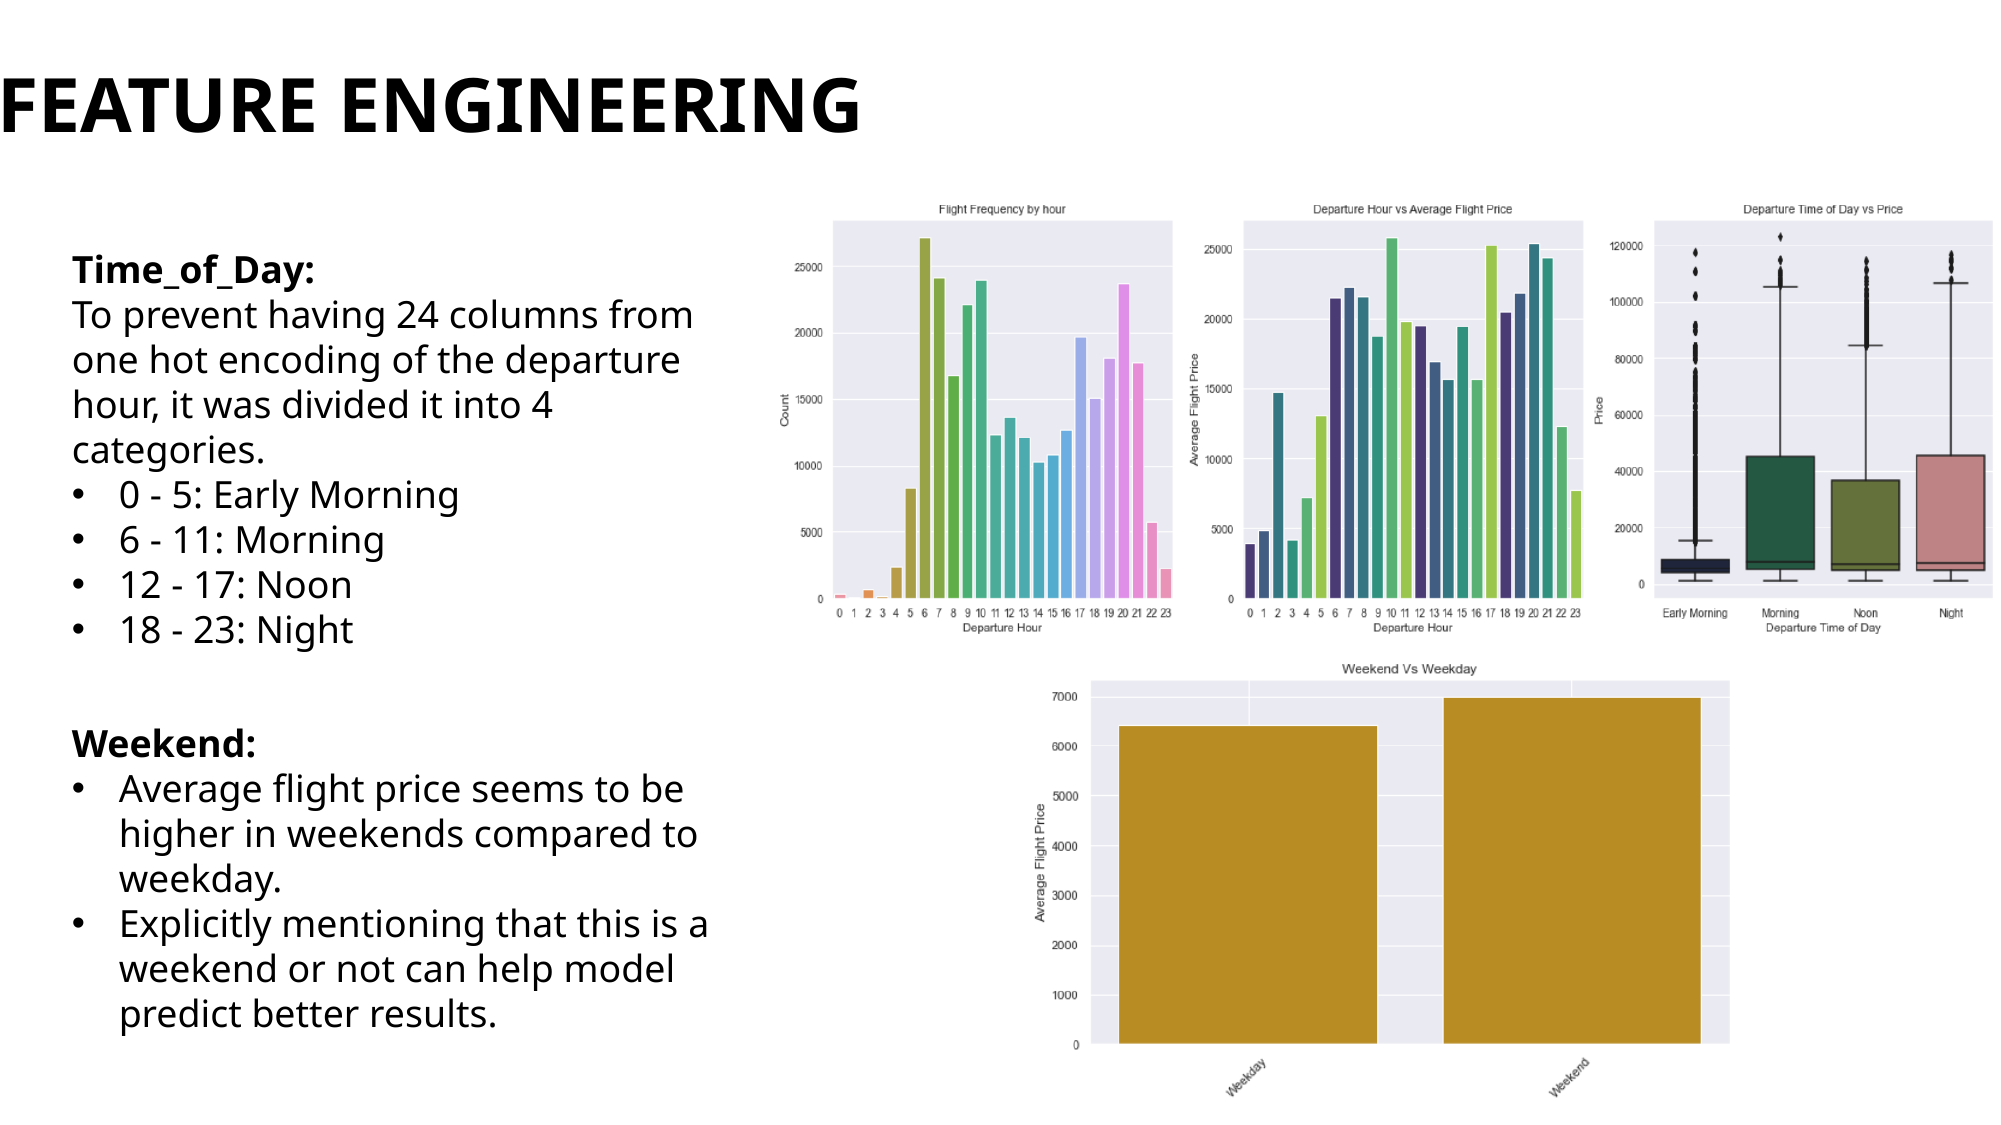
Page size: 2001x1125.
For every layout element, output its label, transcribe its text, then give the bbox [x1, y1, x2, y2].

picture [0, 0, 2000, 1125]
text_box Weekend: Average flight price seems to be higher in weekends compared to weekday. Explicitly mentioning that this is a weekend or not can help model predict better results. [57, 712, 726, 1043]
title Feature Engineering [0, 0, 1294, 218]
text_box Time_of_Day: To prevent having 24 columns from one hot encoding of the departure hour, it was divided it into 4 categories. 0 - 5: Early Morning 6 - 11: Morning 12 - 17: Noon 18 - 23: Night [57, 238, 726, 659]
